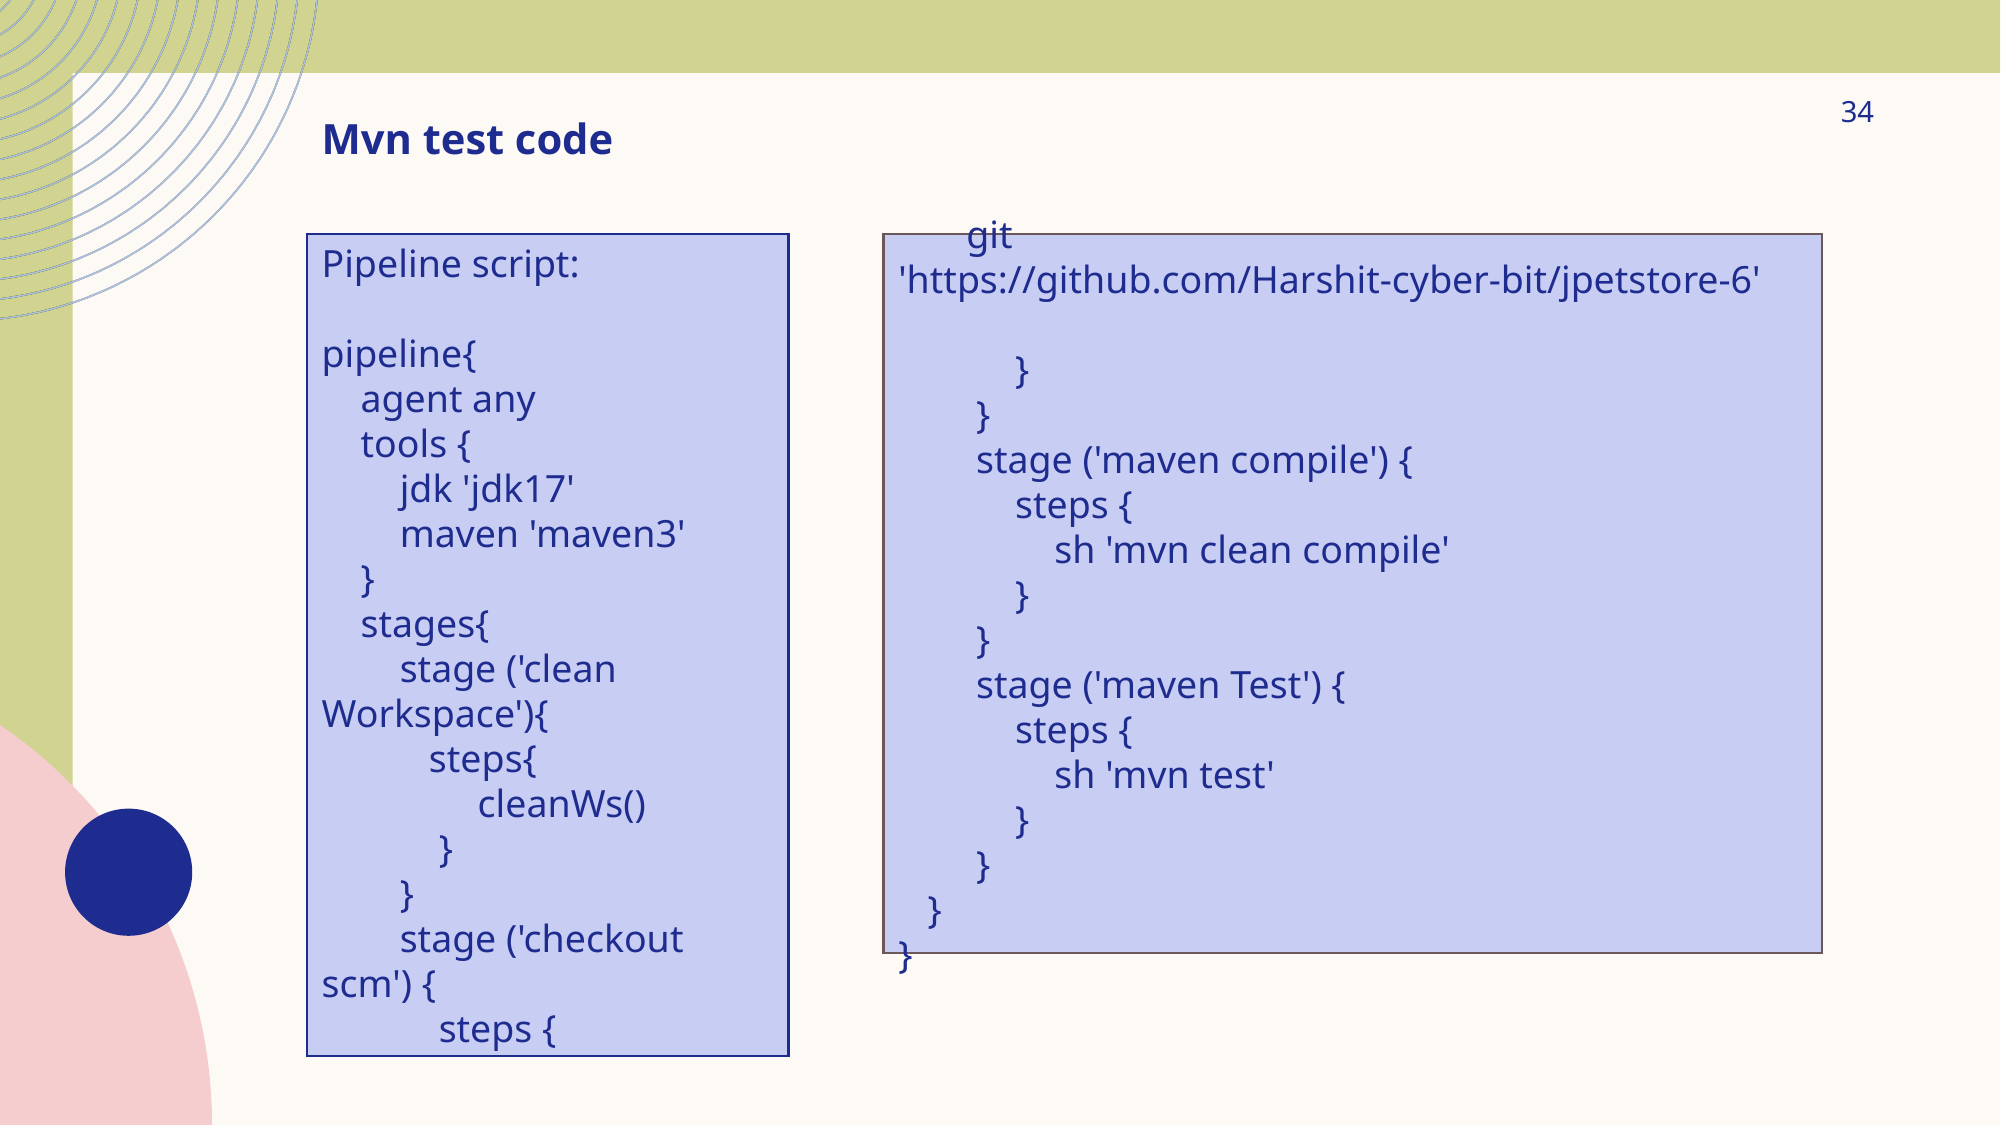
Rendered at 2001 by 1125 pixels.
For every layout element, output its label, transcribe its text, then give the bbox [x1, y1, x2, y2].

text_box Mvn test code [306, 105, 1307, 170]
slide_number 34 [1712, 75, 1875, 153]
picture [0, 0, 2001, 785]
text_box Pipeline script: pipeline{ agent any tools { jdk 'jdk17' maven 'maven3' } stages{ stage ('clean Workspace'){ steps{ cleanWs() } } stage ('checkout scm') { steps { [306, 233, 790, 1057]
text_box git 'https://github.com/Harshit-cyber-bit/jpetstore-6' } } stage ('maven compile') { steps { sh 'mvn clean compile' } } stage ('maven Test') { steps { sh 'mvn test' } } } } [882, 233, 1823, 954]
